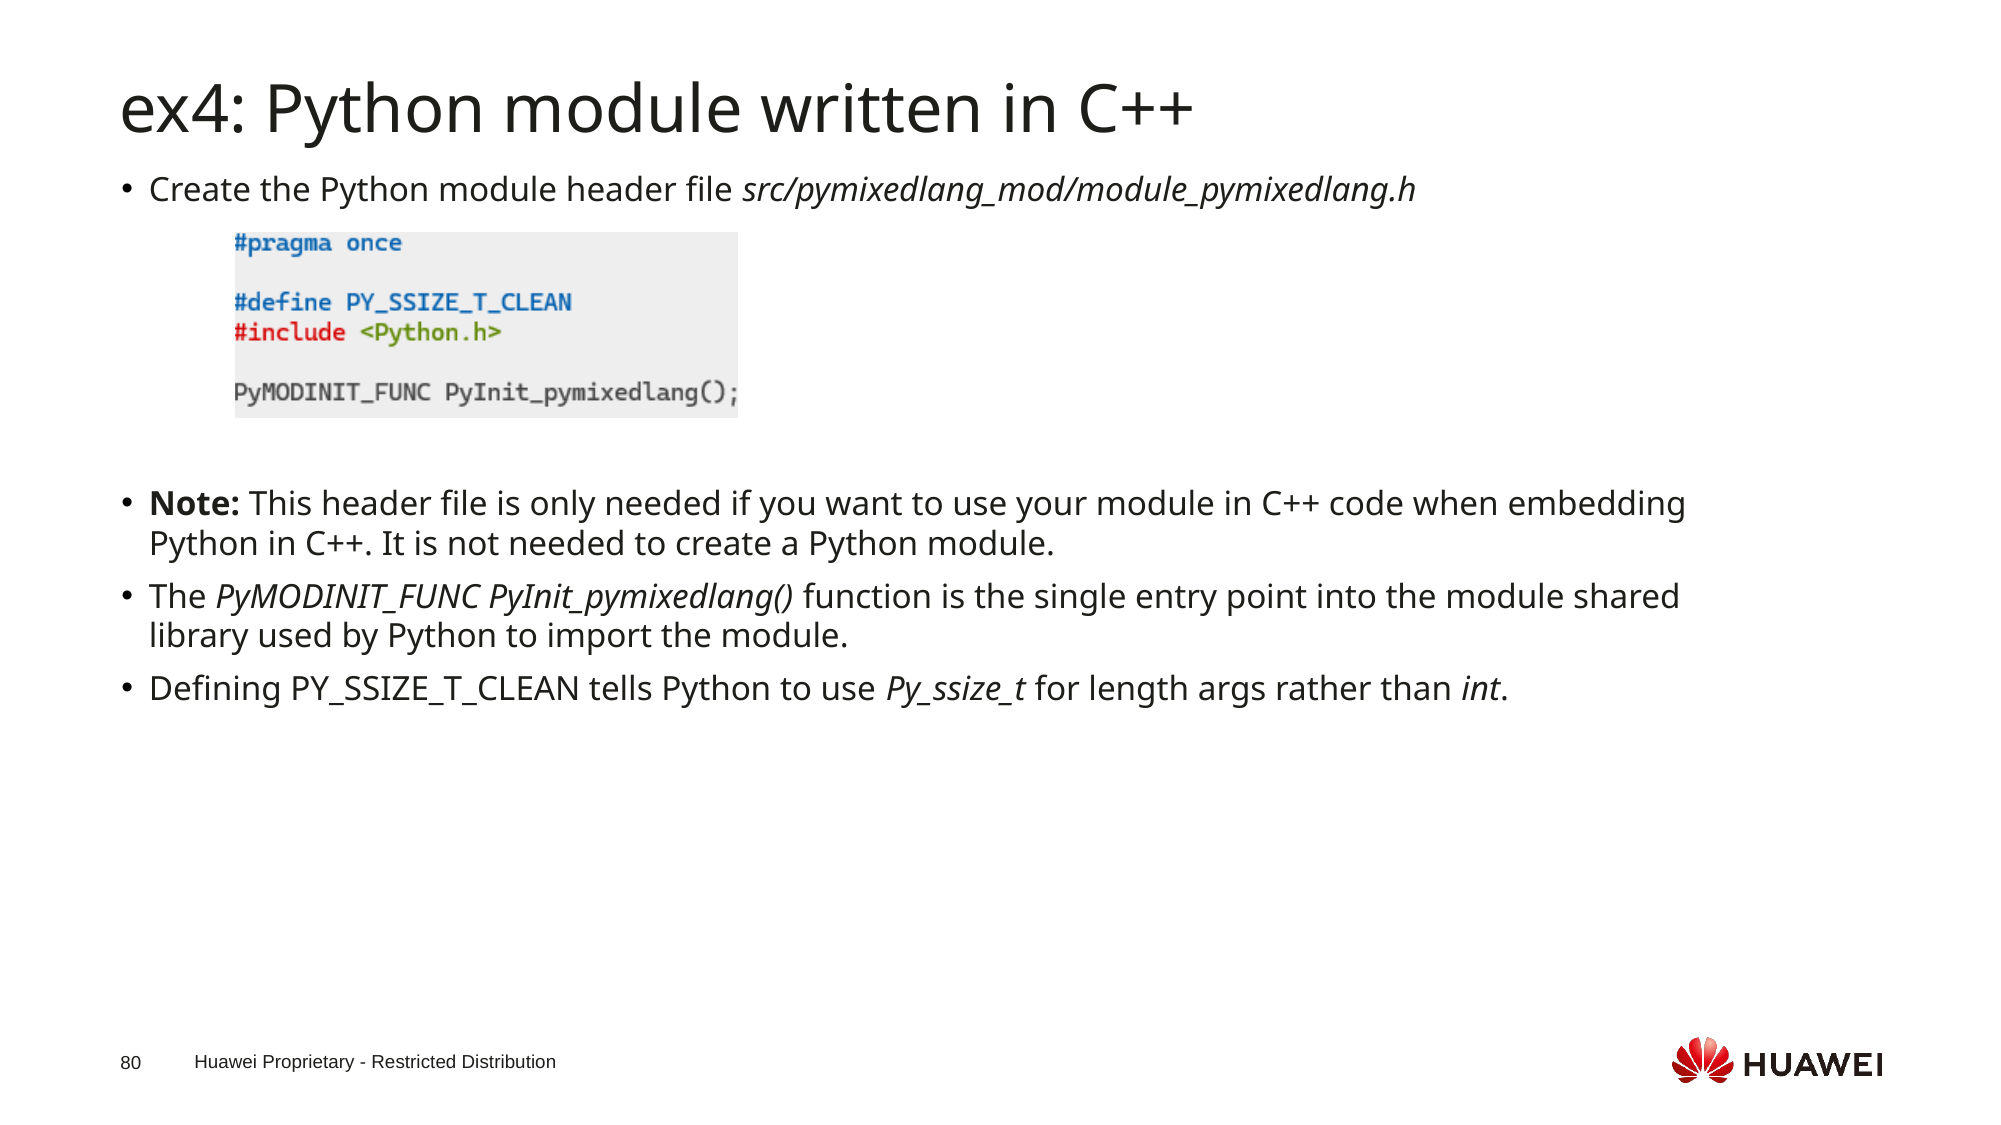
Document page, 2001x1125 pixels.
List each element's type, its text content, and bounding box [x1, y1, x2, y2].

picture [1672, 1037, 1882, 1083]
list Create the Python module header file src/pymixedlang_mod/module_pymixedlang.h Note: This header file is only needed if you want to use your module in C++ code when embedding Python in C++. It is not needed to create a Python module. The PyMODINIT_FUNC PyInit_pymixedlang() function is the single entry point into the module shared library used by Python to import the module. Defining PY_SSIZE_T_CLEAN tells Python to use Py_ssize_t for length args rather than int. [119, 167, 1777, 948]
picture [235, 232, 738, 418]
subtitle ex4: Python module written in C++ [119, 74, 1882, 168]
